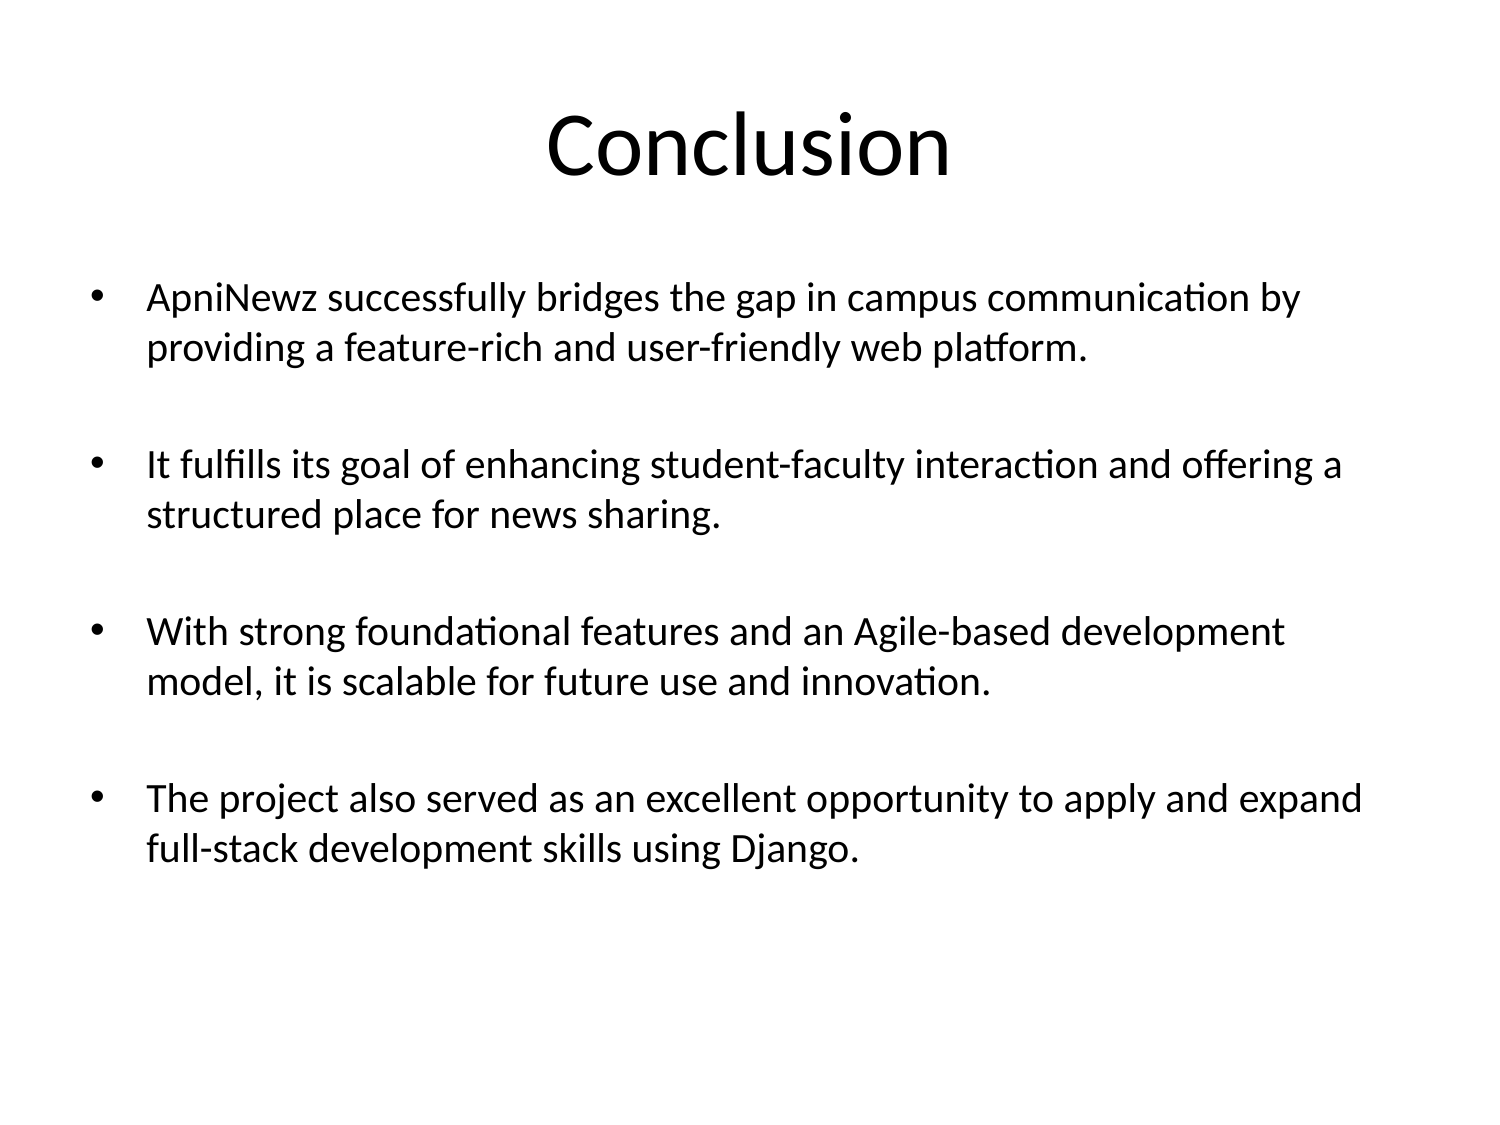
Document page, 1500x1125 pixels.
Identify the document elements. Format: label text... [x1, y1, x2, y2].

title Conclusion [75, 45, 1425, 233]
list ApniNewz successfully bridges the gap in campus communication by providing a feature-rich and user-friendly web platform. It fulfills its goal of enhancing student-faculty interaction and offering a structured place for news sharing. With strong foundational features and an Agile-based development model, it is scalable for future use and innovation. The project also served as an excellent opportunity to apply and expand full-stack development skills using Django. [75, 262, 1425, 1005]
